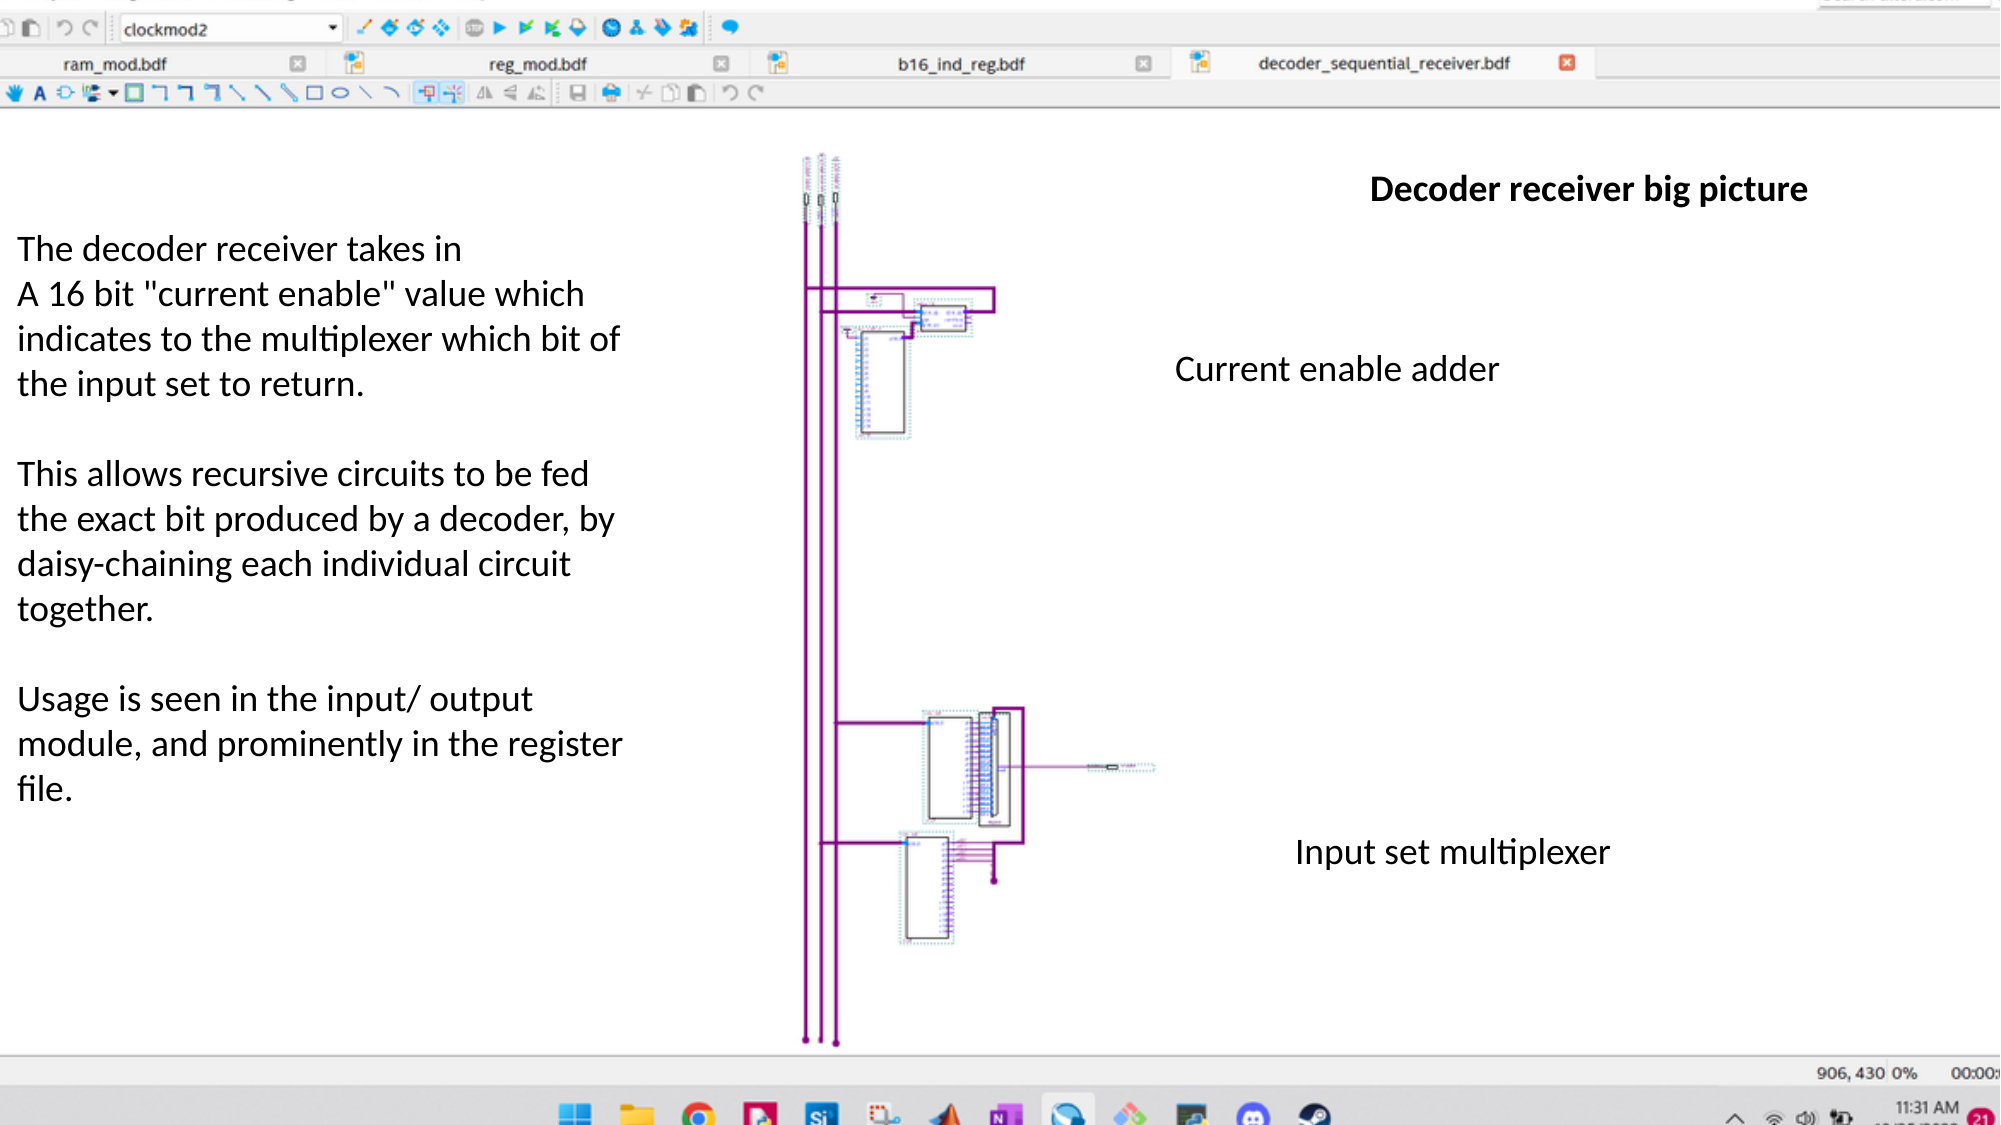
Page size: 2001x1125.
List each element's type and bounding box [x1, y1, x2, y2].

list [0, 0, 2000, 1125]
